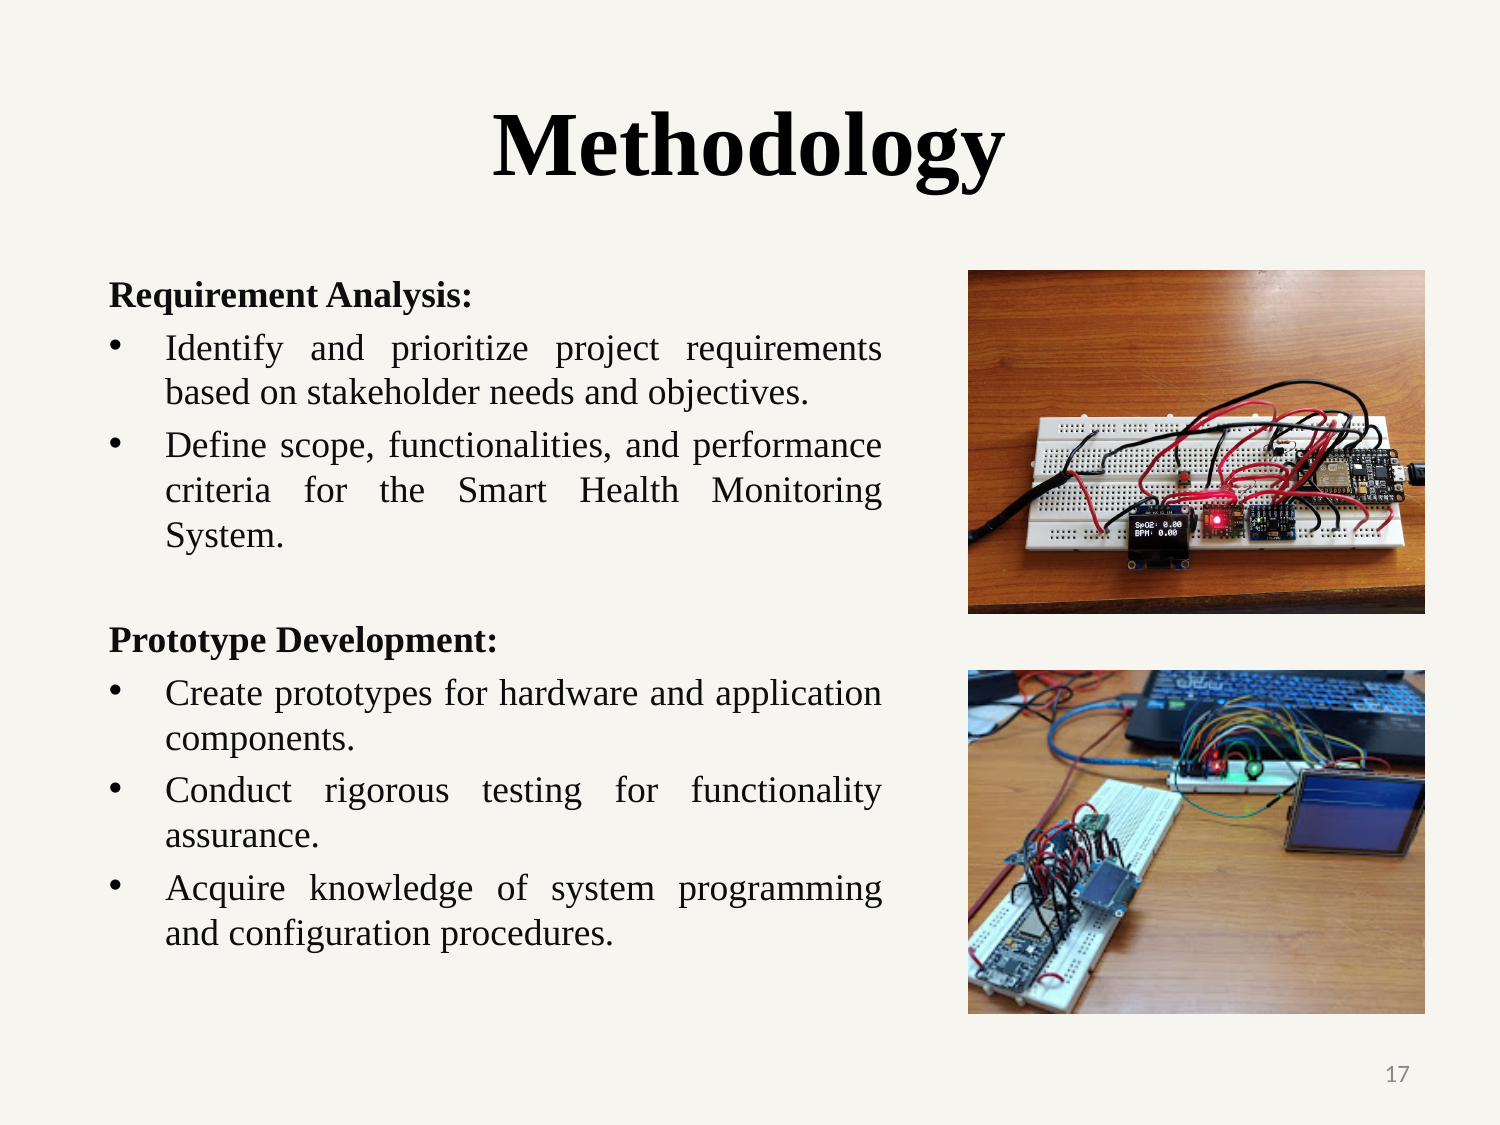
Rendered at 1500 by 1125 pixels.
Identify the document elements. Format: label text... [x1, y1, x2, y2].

picture [967, 670, 1426, 1014]
slide_number 17 [1074, 1042, 1425, 1103]
picture [967, 270, 1426, 615]
title Methodology [75, 45, 1425, 233]
list Requirement Analysis: Identify and prioritize project requirements based on stakeholder needs and objectives. Define scope, functionalities, and performance criteria for the Smart Health Monitoring System. Prototype Development: Create prototypes for hardware and application components. Conduct rigorous testing for functionality assurance. Acquire knowledge of system programming and configuration procedures. [75, 262, 899, 1043]
